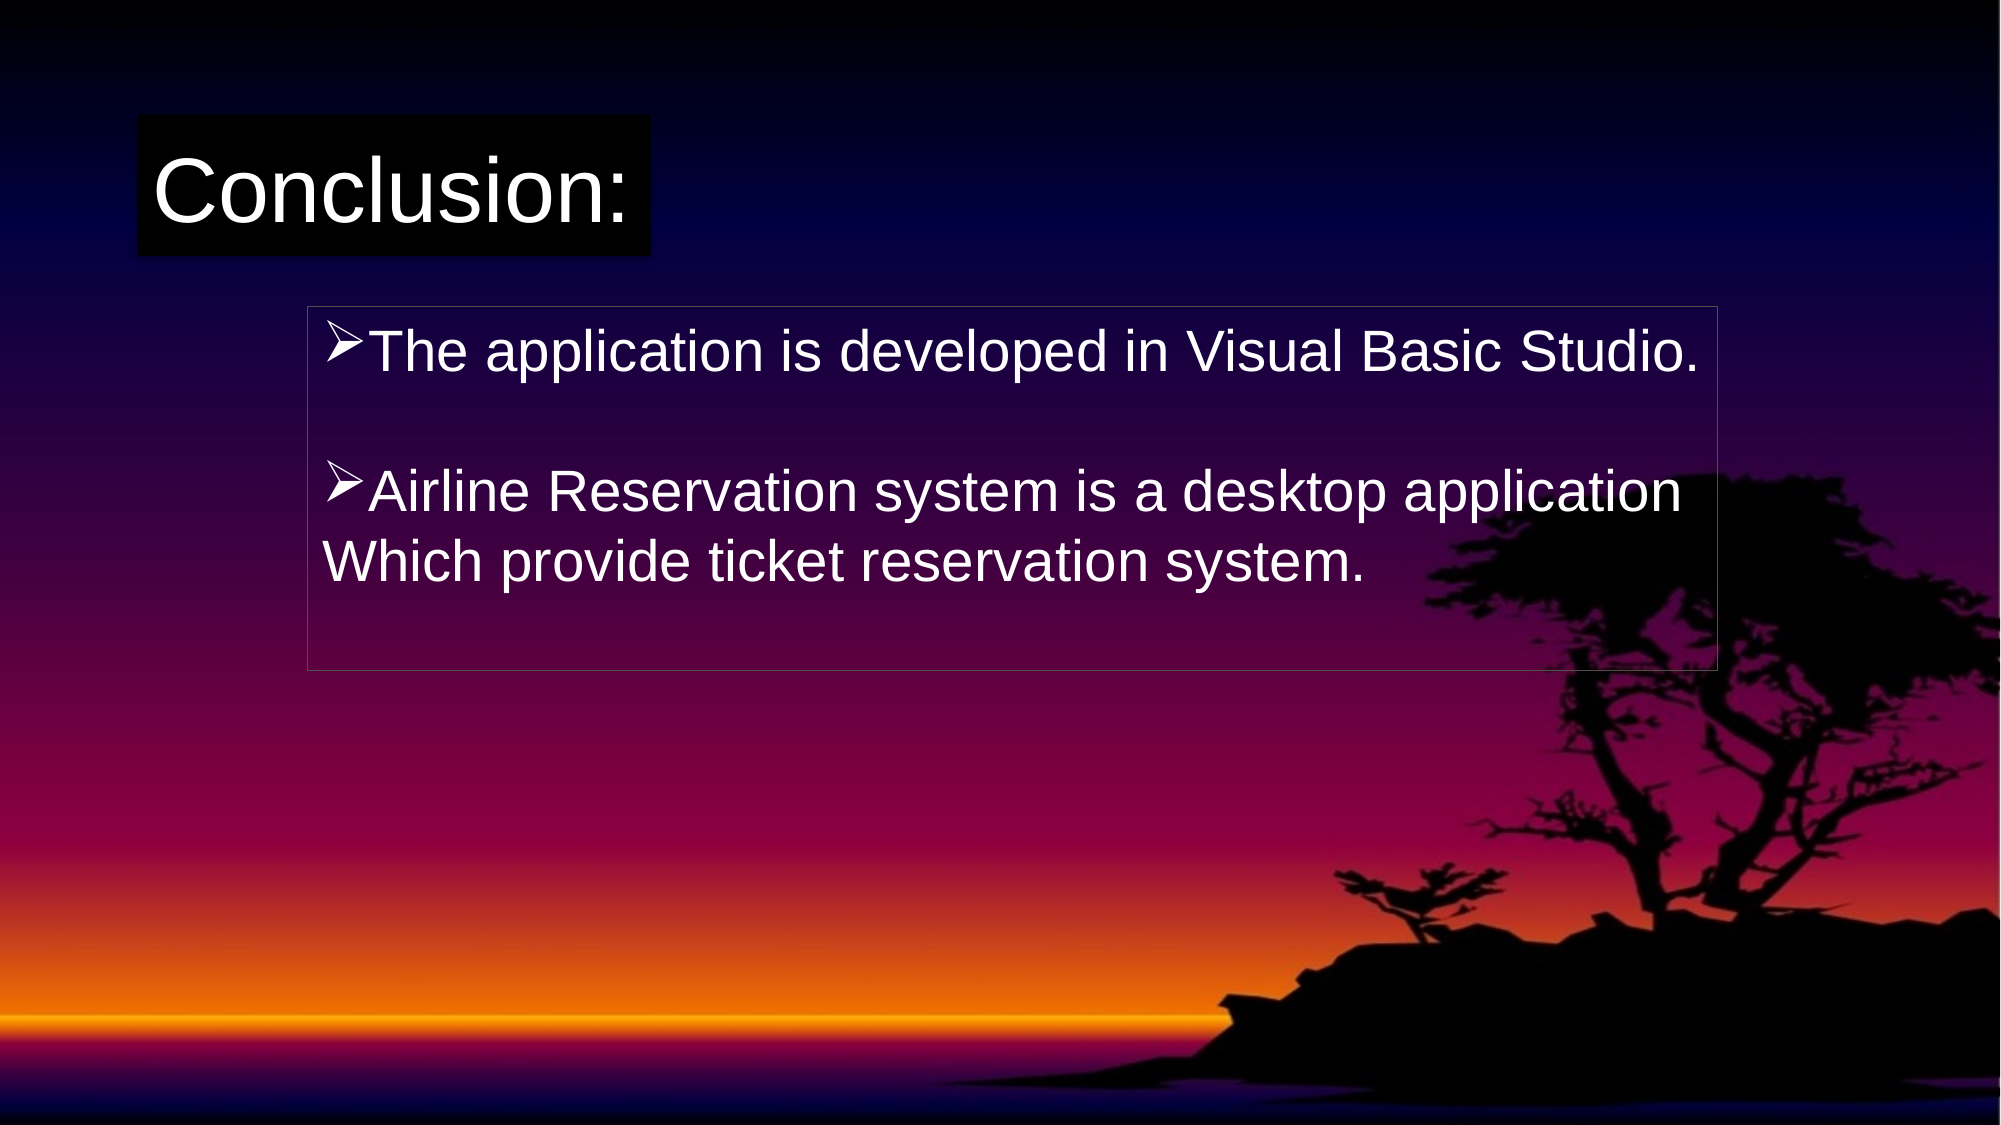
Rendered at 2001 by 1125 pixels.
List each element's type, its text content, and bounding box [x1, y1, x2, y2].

picture [0, 0, 2001, 1125]
title Conclusion: [136, 114, 652, 257]
text_box The application is developed in Visual Basic Studio. Airline Reservation system is a desktop application Which provide ticket reservation system. [307, 306, 1718, 671]
